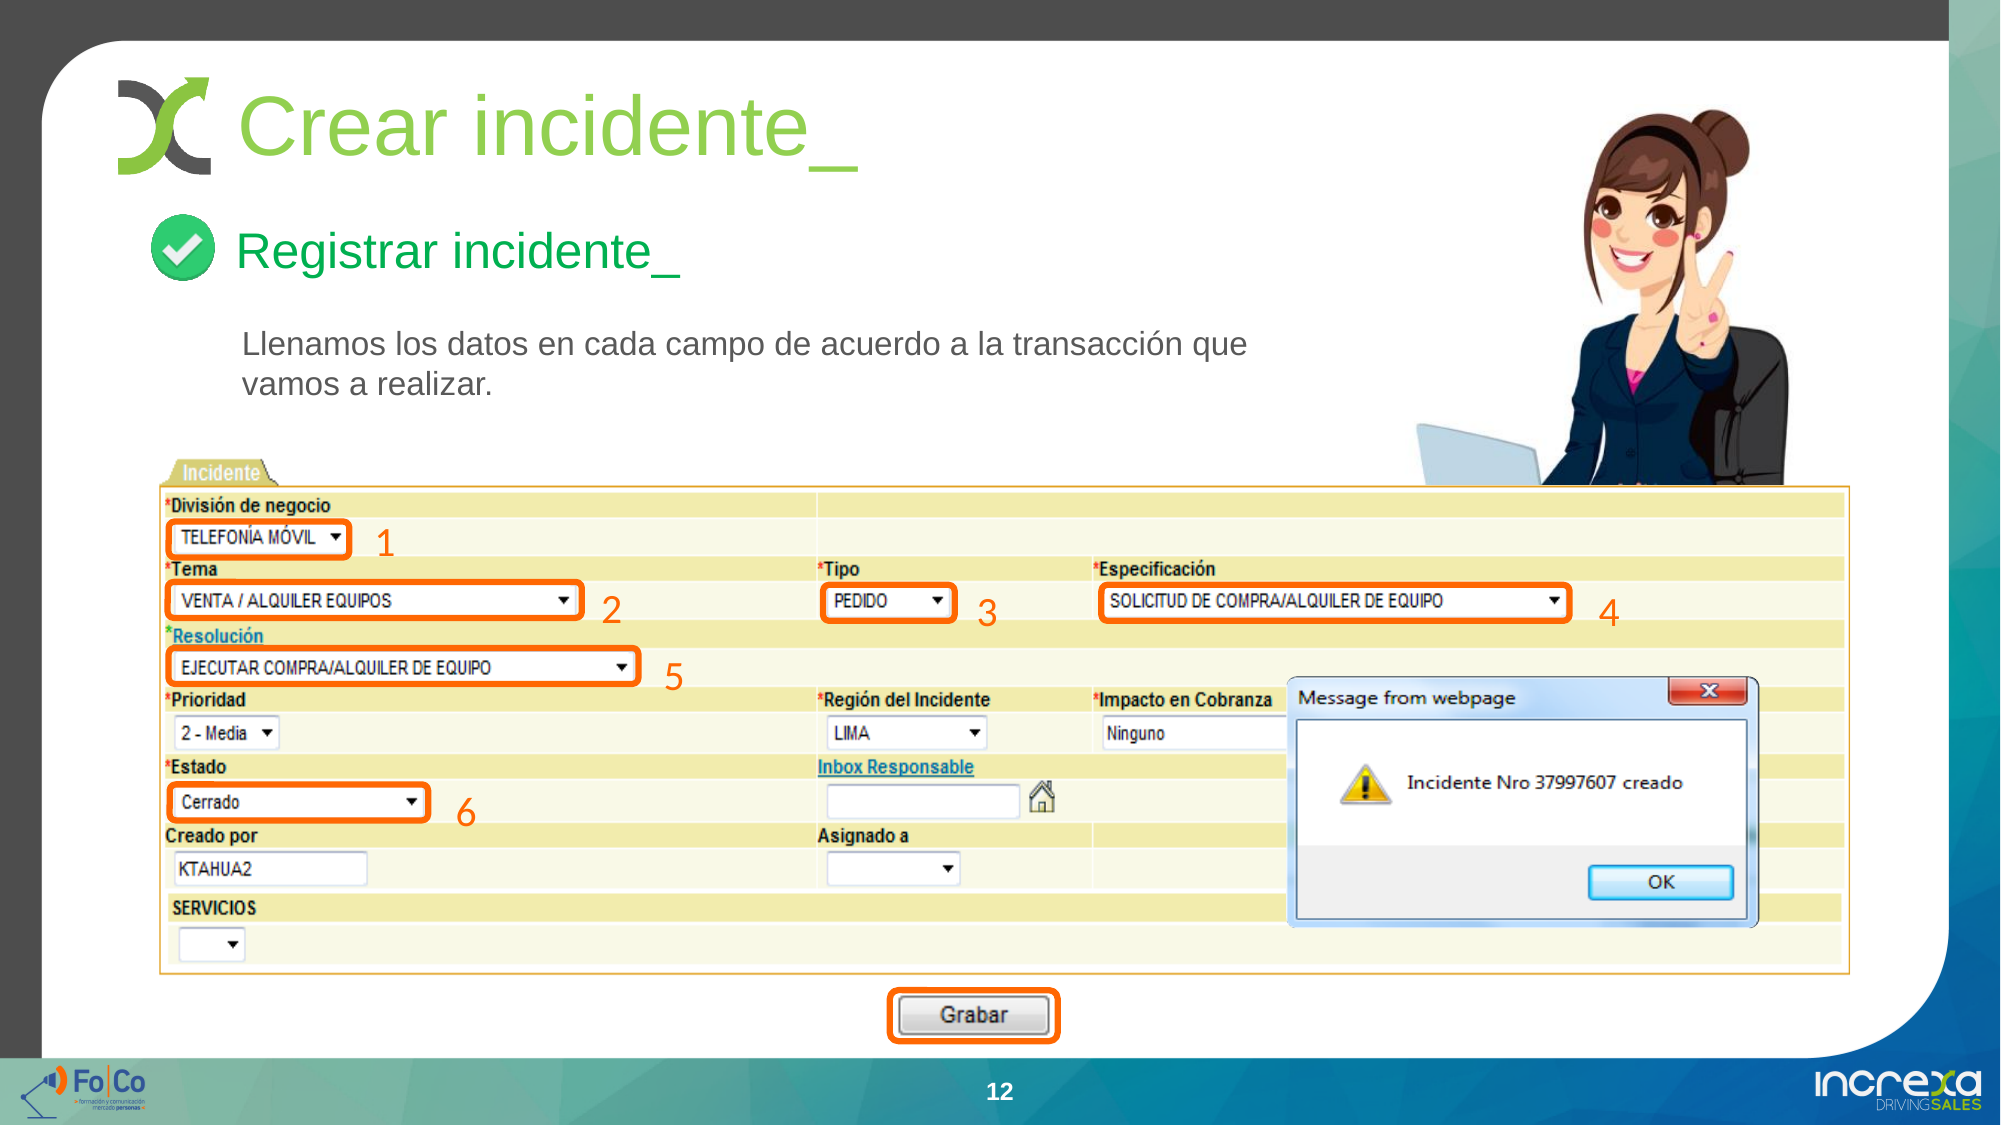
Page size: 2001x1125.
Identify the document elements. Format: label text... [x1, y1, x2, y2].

title Crear incidente_ [222, 74, 1778, 182]
slide_number 12 [774, 1060, 1225, 1121]
text_box Llenamos los datos en cada campo de acuerdo a la transacción que vamos a realizar. [227, 314, 1282, 410]
text_box Registrar incidente_ [220, 210, 894, 286]
picture [0, 0, 2001, 1125]
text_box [158, 456, 1851, 1046]
